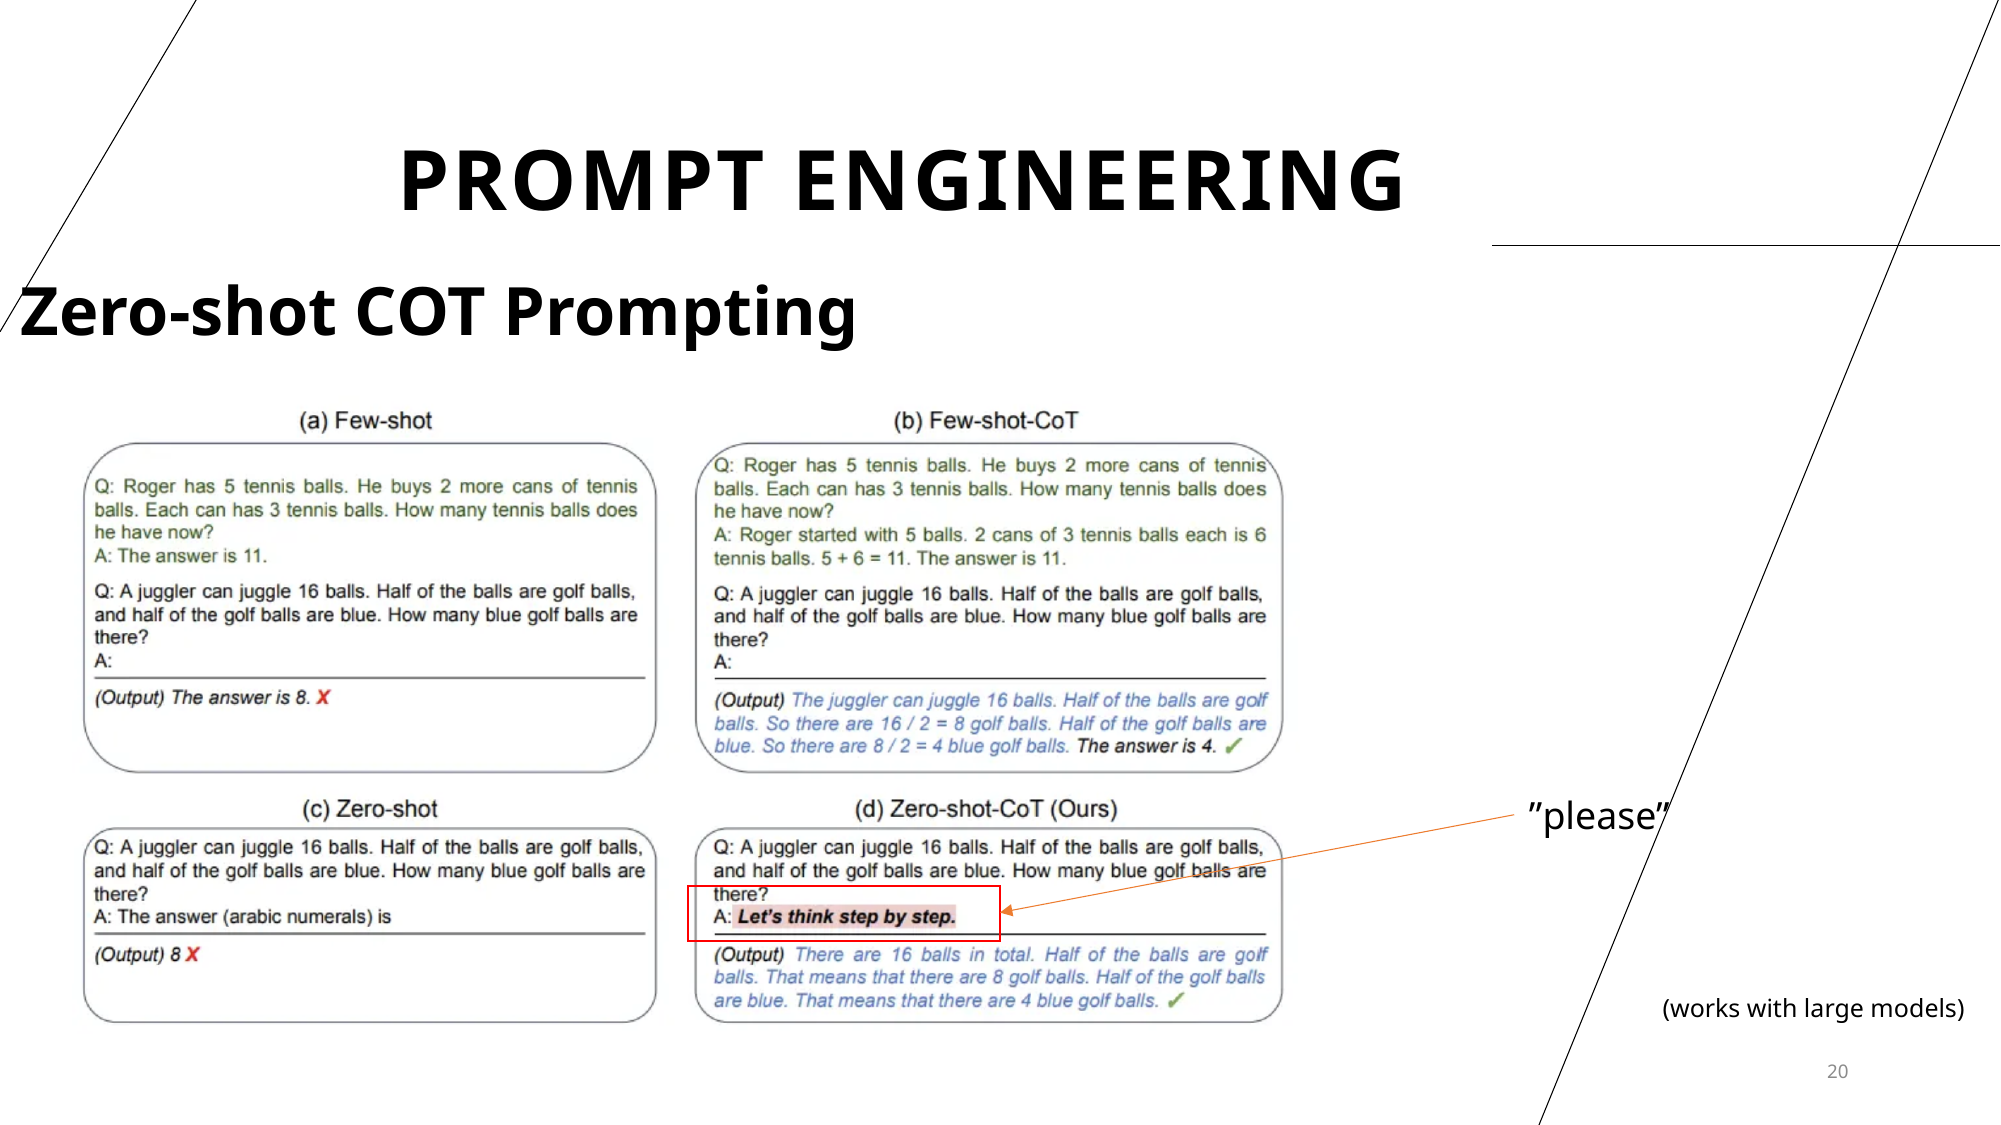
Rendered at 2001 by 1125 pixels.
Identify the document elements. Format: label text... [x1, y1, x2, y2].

slide_number 20 [1701, 1042, 1864, 1103]
text_box ”please” [1514, 784, 1685, 845]
text_box Zero-shot COT Prompting [5, 261, 874, 356]
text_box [999, 814, 1515, 913]
text_box (works with large models) [1647, 984, 1980, 1030]
picture [72, 381, 1300, 1034]
title Prompt engineering [146, 0, 1658, 237]
